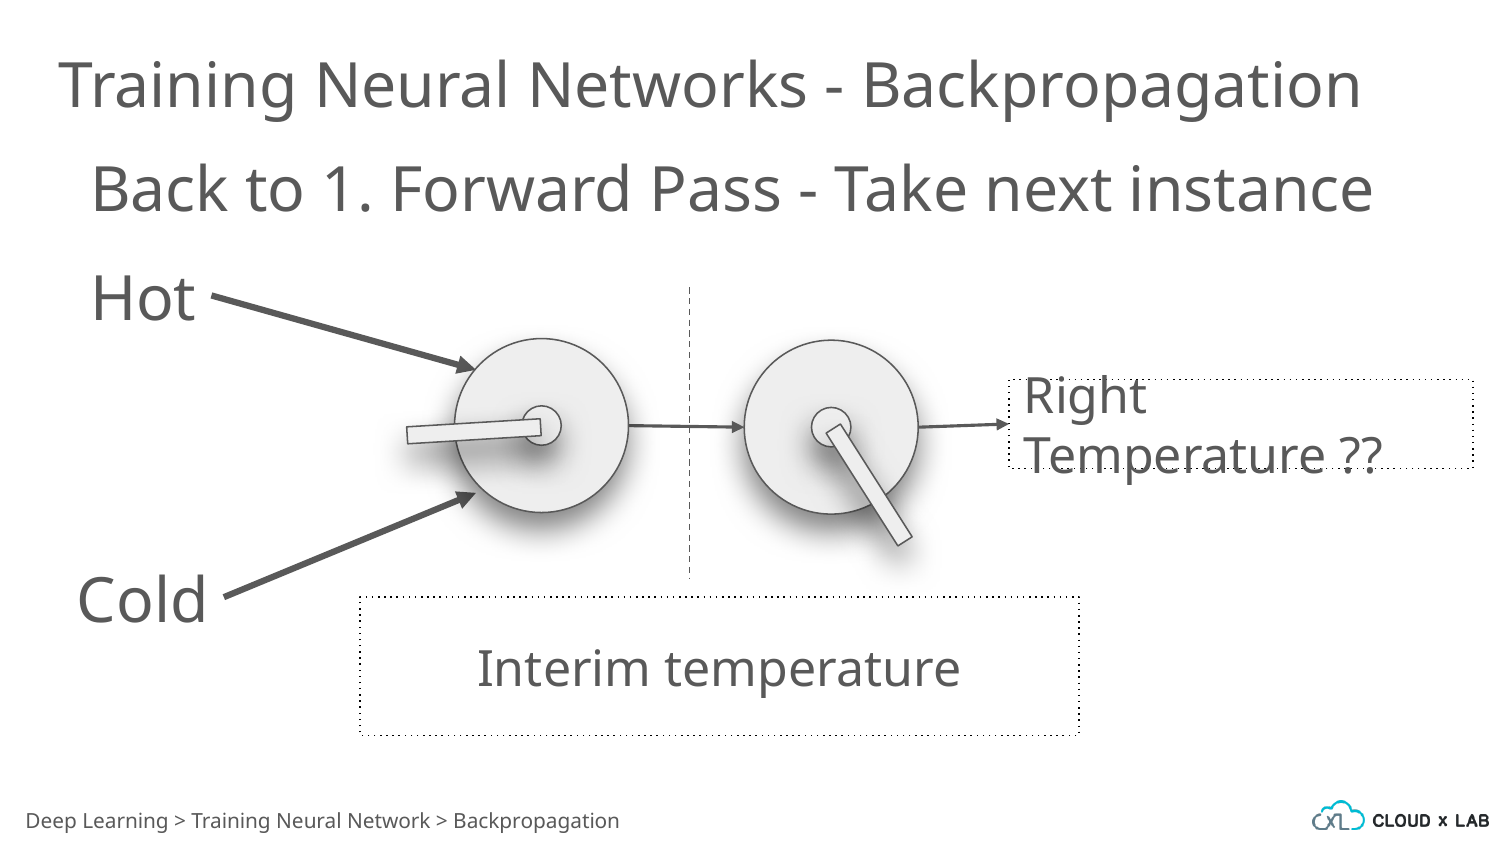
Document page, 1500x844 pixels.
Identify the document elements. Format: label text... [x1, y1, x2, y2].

text_box Training Neural Networks - Backpropagation [58, 36, 1442, 138]
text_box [917, 423, 1010, 428]
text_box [743, 339, 919, 547]
text_box Right Temperature ?? [1008, 379, 1473, 469]
text_box Back to 1. Forward Pass - Take next instance [90, 140, 1473, 242]
text_box 4 [508, 414, 524, 420]
text_box Hot [25, 263, 212, 328]
text_box Cold [5, 564, 224, 630]
picture [1312, 800, 1490, 830]
text_box [524, 405, 562, 438]
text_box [223, 492, 477, 598]
text_box 4 [465, 419, 573, 479]
text_box [534, 433, 548, 446]
text_box [406, 418, 542, 444]
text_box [211, 295, 477, 371]
text_box Interim temperature [359, 597, 1079, 736]
text_box [454, 338, 629, 513]
text_box Deep Learning > Training Neural Network > Backpropagation [10, 793, 809, 839]
